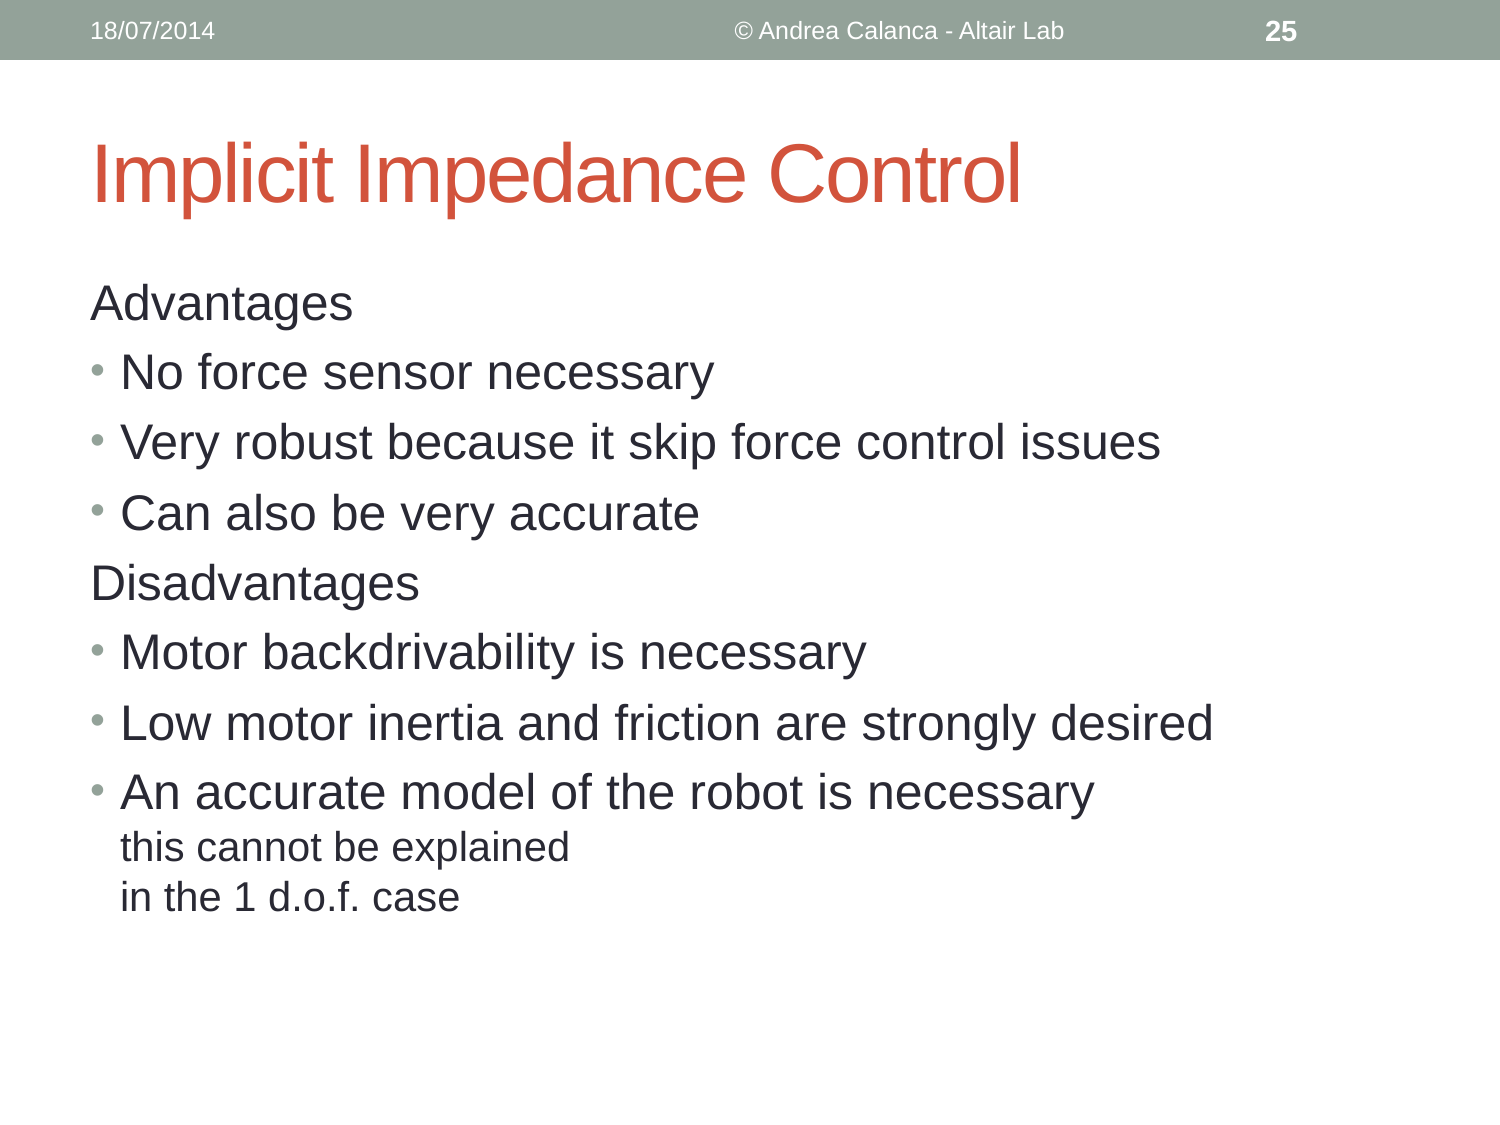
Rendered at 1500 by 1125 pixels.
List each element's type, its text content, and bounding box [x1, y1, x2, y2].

list Advantages No force sensor necessary Very robust because it skip force control issues Can also be very accurate Disadvantages Motor backdrivability is necessary Low motor inertia and friction are strongly desired An accurate model of the robot is necessary this cannot be explained in the 1 d.o.f. case [75, 262, 1425, 1063]
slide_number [75, 3, 550, 57]
slide_number 25 [1250, 3, 1425, 57]
footer © Andrea Calanca - Altair Lab [562, 3, 1238, 57]
title Implicit Impedance Control [75, 87, 1425, 250]
